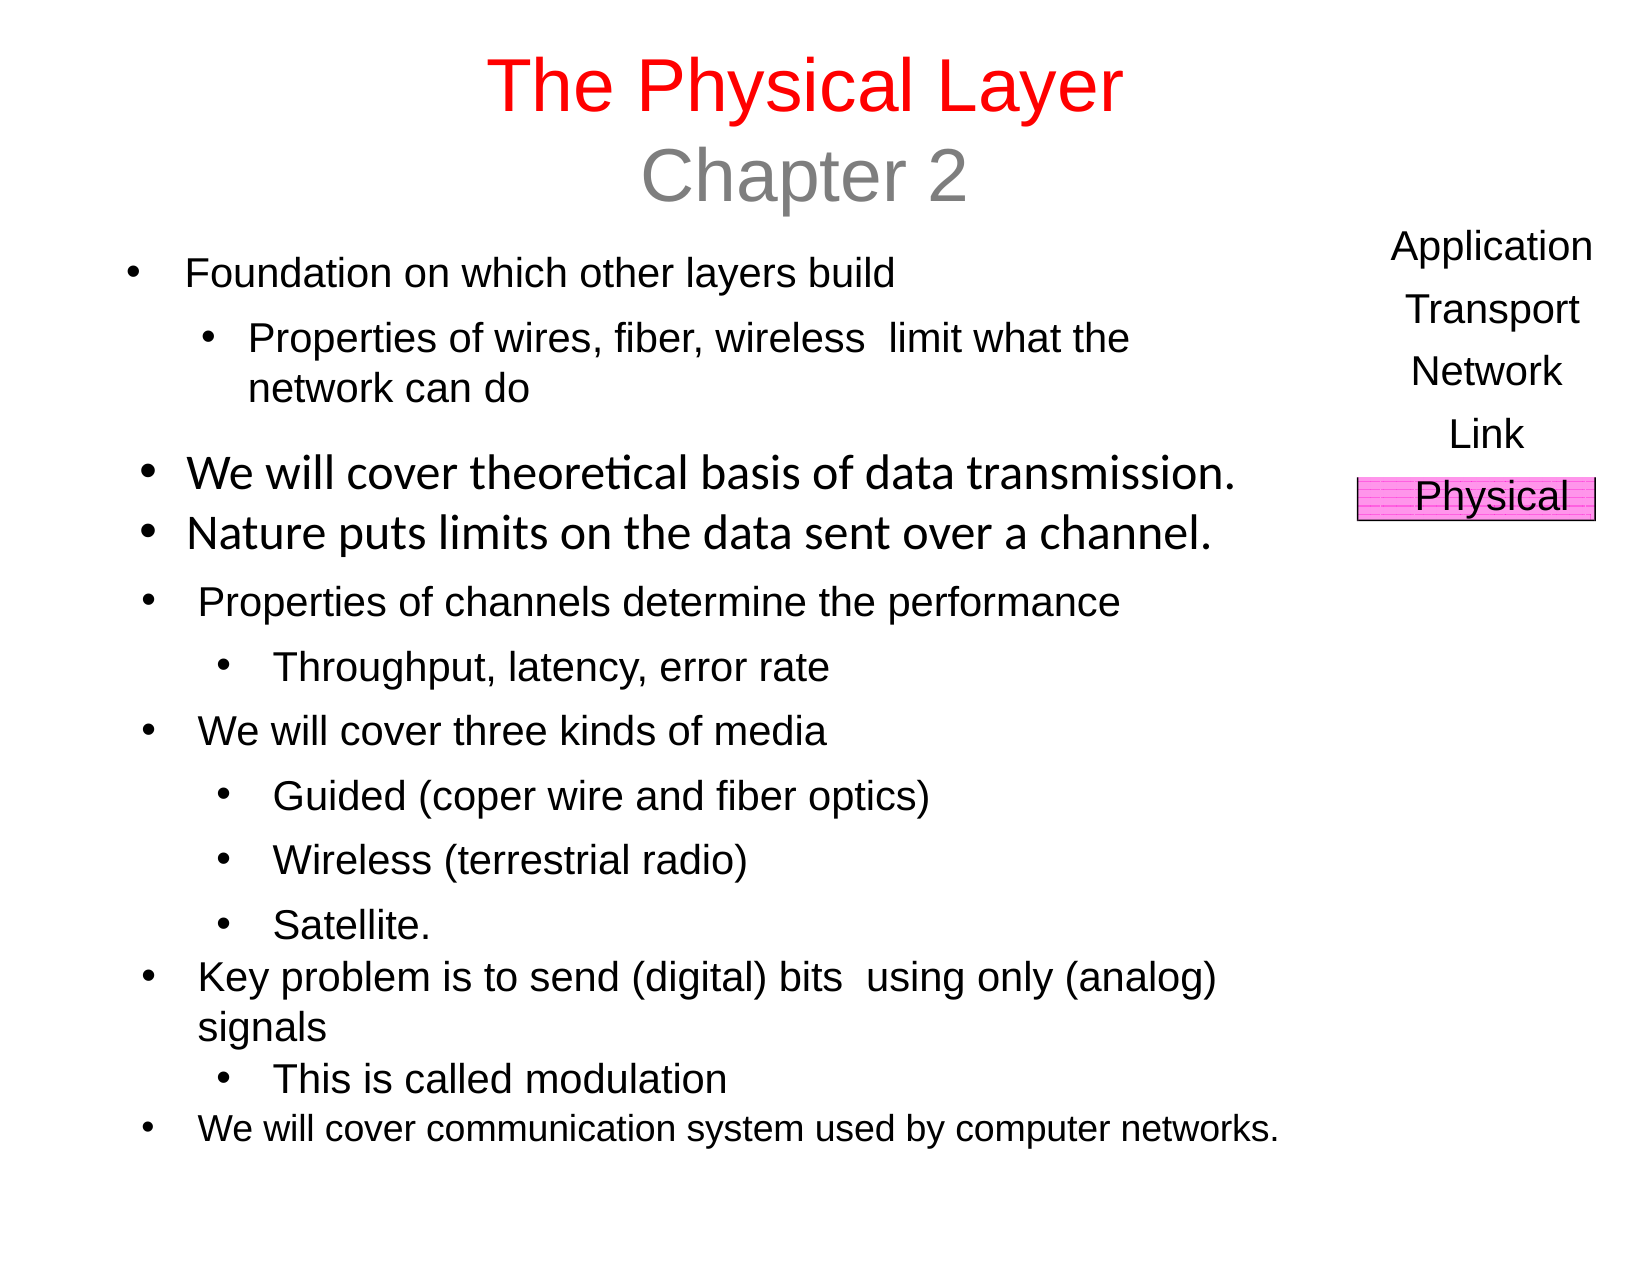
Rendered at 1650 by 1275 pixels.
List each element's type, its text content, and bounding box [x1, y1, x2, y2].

title The Physical Layer Chapter 2 [425, 34, 1184, 231]
text_box Foundation on which other layers build Properties of wires, fiber, wireless limit what the network can do [124, 231, 1222, 432]
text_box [1356, 477, 1597, 522]
text_box We will cover theoretical basis of data transmission. Nature puts limits on the data sent over a channel. Properties of channels determine the performance Throughput, latency, error rate We will cover three kinds of media Guided (coper wire and fiber optics) Wireless (terrestrial radio) Satellite. Key problem is to send (digital) bits using only (analog) signals This is called modulation We will cover communication system used by computer networks. [124, 432, 1358, 1202]
text_box Application Transport Network Link Physical [1387, 202, 1596, 476]
